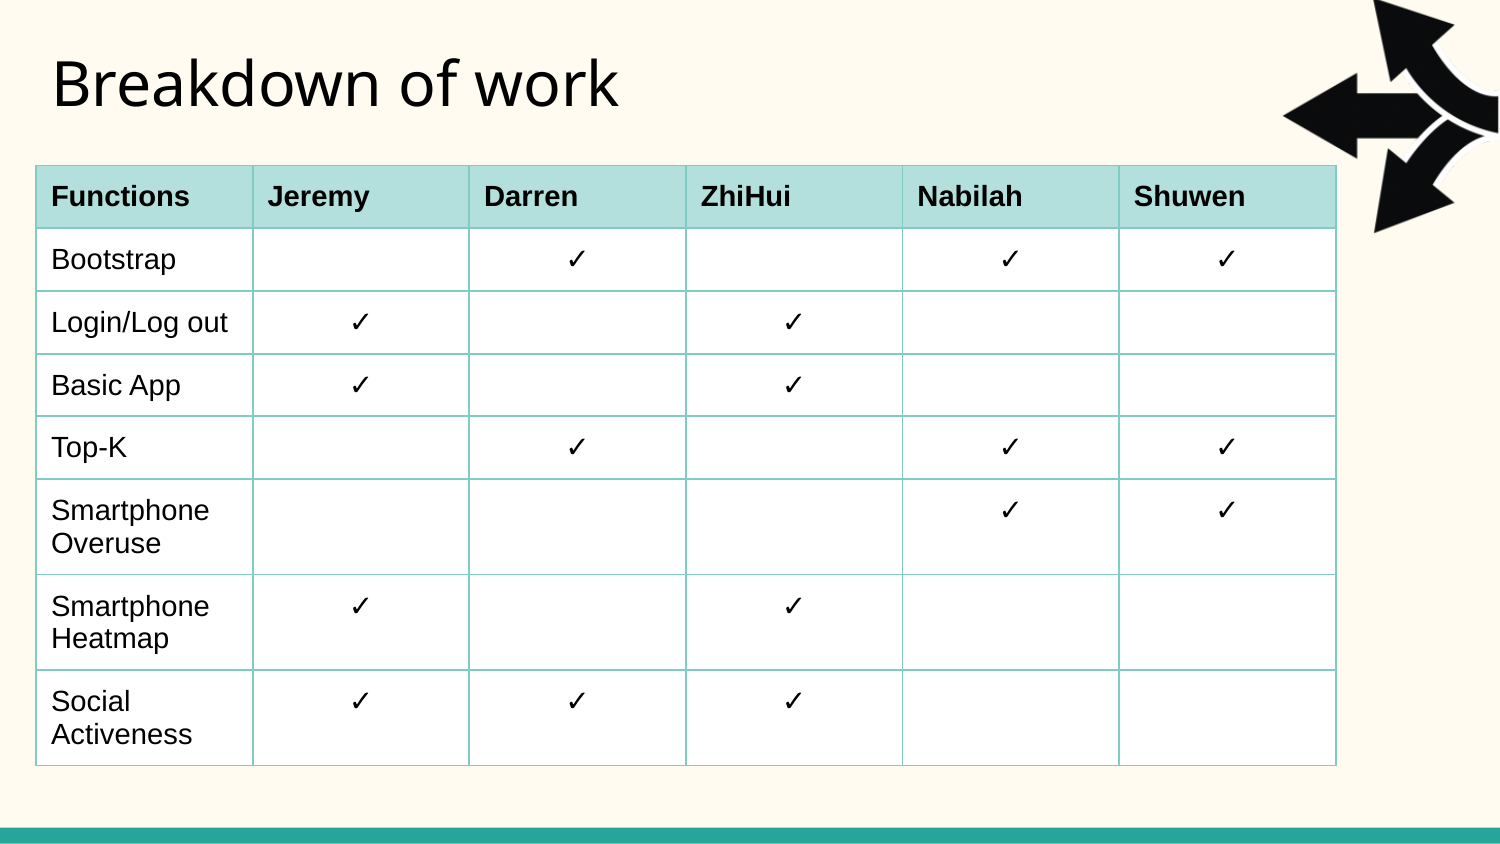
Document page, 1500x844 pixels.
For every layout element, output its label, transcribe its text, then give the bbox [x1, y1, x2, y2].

table_cell [687, 229, 902, 290]
table_header Jeremy [254, 166, 468, 227]
table_cell [470, 292, 685, 353]
table_cell [903, 671, 1118, 765]
table_cell ✓ [254, 575, 468, 669]
table_cell [1120, 671, 1335, 765]
table_cell ✓ [470, 229, 685, 290]
table_cell ✓ [903, 480, 1118, 574]
table_cell [254, 480, 468, 574]
table_cell [470, 575, 685, 669]
table_cell ✓ [470, 671, 685, 765]
table_cell ✓ [254, 355, 468, 415]
table_cell ✓ [1120, 480, 1335, 574]
picture [1244, 0, 1500, 272]
table_cell Smartphone Heatmap [37, 575, 252, 669]
table_header Darren [470, 166, 685, 227]
table_cell Social Activeness [37, 671, 252, 765]
table_header Shuwen [1120, 166, 1239, 227]
table_cell [1120, 575, 1335, 669]
table_cell ✓ [254, 671, 468, 765]
table_cell [254, 417, 468, 478]
table_cell [903, 575, 1118, 669]
table_cell ✓ [687, 671, 902, 765]
table_cell ✓ [687, 355, 902, 415]
table_cell ✓ [687, 575, 902, 669]
table_cell ✓ [254, 292, 468, 353]
table_cell ✓ [1120, 229, 1335, 290]
table_cell [1120, 355, 1335, 415]
table_header ZhiHui [687, 166, 902, 227]
table_cell Login/Log out [37, 292, 252, 353]
table_cell [687, 480, 902, 574]
table_cell [687, 417, 902, 478]
table_cell Basic App [37, 355, 252, 415]
table_cell ✓ [687, 292, 902, 353]
table_cell [254, 229, 468, 290]
table_cell Bootstrap [37, 229, 252, 290]
table_cell [470, 480, 685, 574]
title Breakdown of work [36, 0, 1239, 116]
table_header Nabilah [903, 166, 1118, 227]
table_cell ✓ [1120, 417, 1335, 478]
table_cell Smartphone Overuse [37, 480, 252, 574]
table_cell Top-K [37, 417, 252, 478]
table_cell [1120, 292, 1335, 353]
table_cell [903, 292, 1118, 353]
table_cell [903, 355, 1118, 415]
table_cell ✓ [470, 417, 685, 478]
table_cell ✓ [903, 229, 1118, 290]
table_header Functions [37, 166, 252, 227]
table_cell [470, 355, 685, 415]
table_cell ✓ [903, 417, 1118, 478]
